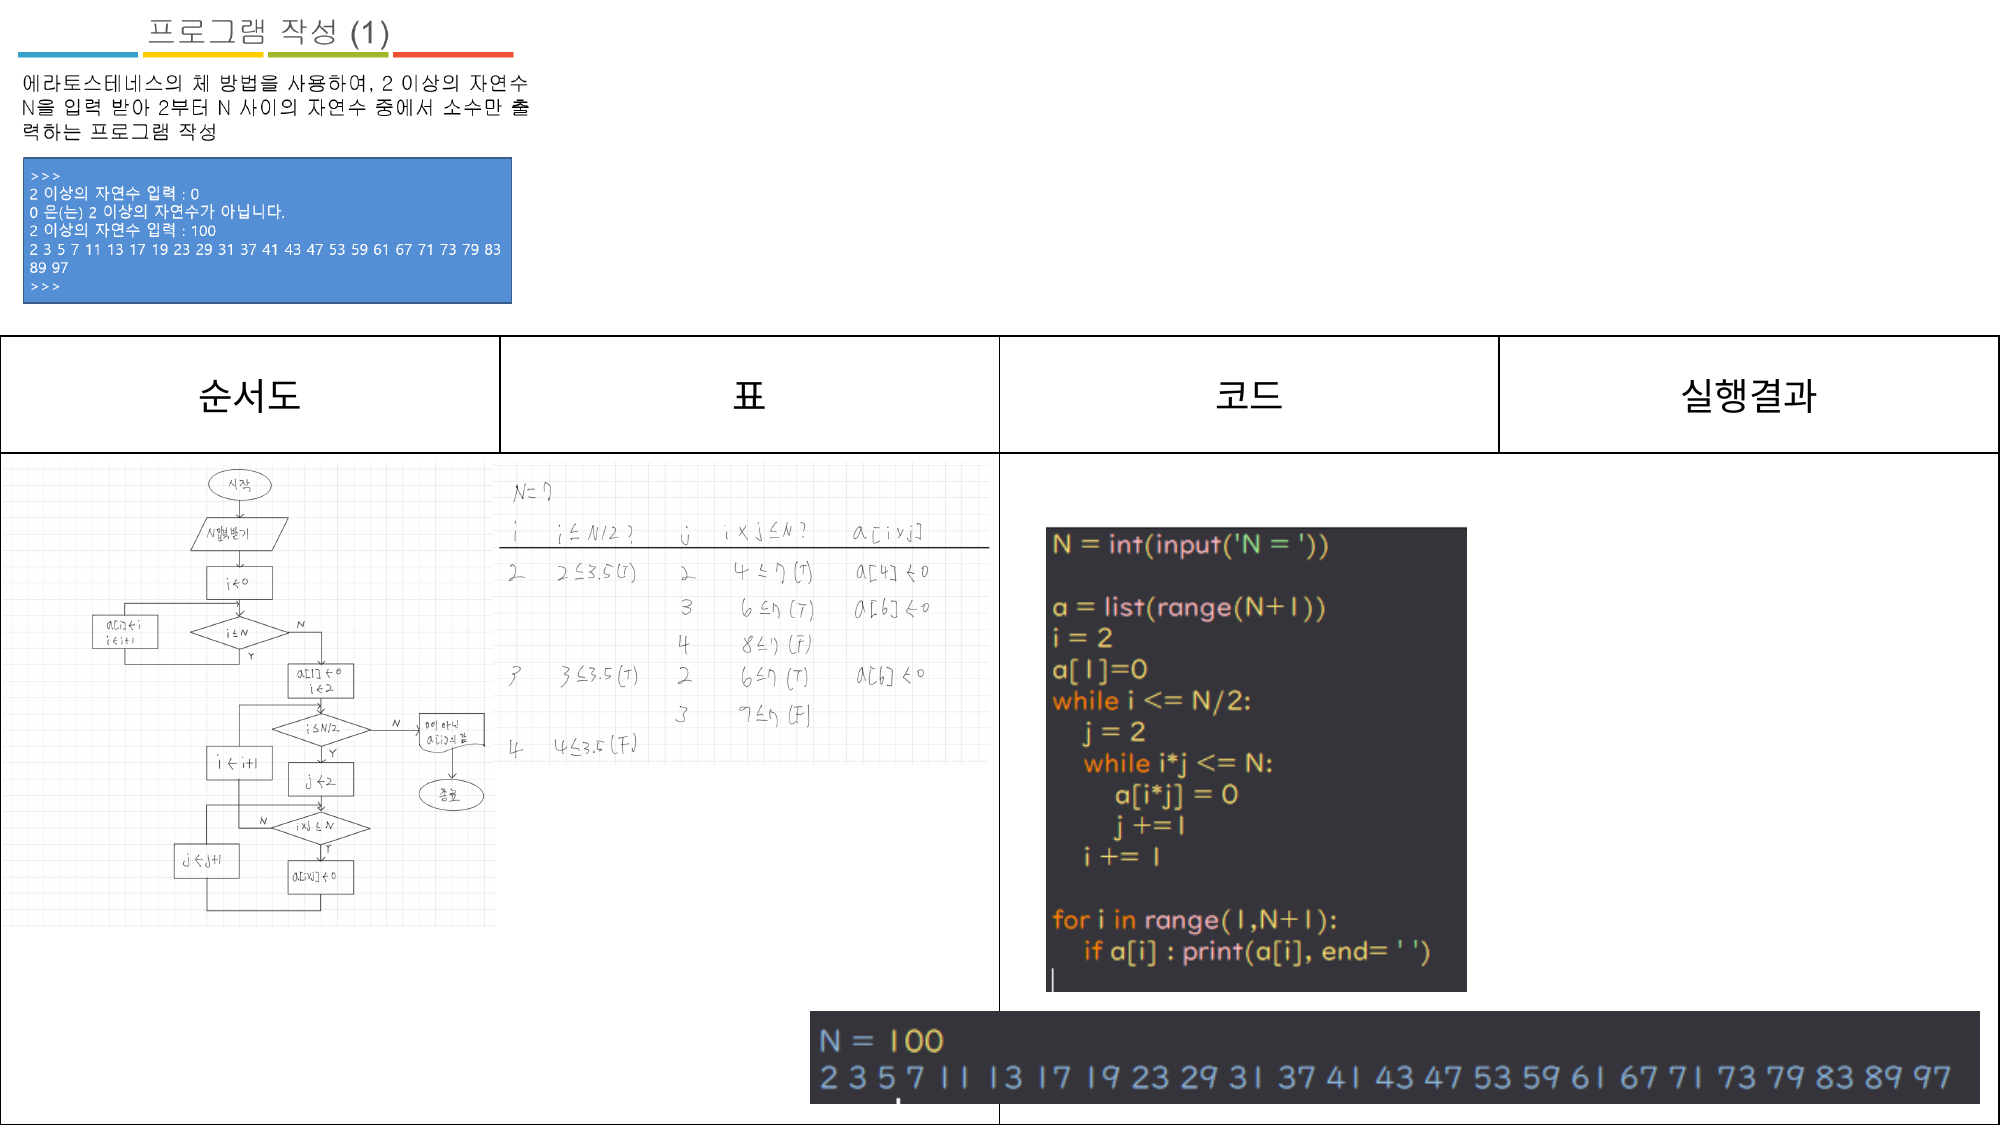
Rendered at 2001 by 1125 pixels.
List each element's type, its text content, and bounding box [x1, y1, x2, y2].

picture [1046, 526, 1467, 992]
table_header 코드 [1000, 337, 1498, 452]
table_cell [1000, 454, 1998, 1124]
picture [17, 10, 538, 315]
picture [810, 1011, 1980, 1104]
picture [2, 462, 990, 927]
table_cell [1, 454, 999, 1124]
table_header 실행결과 [1500, 337, 1998, 452]
table_header 순서도 [1, 337, 499, 452]
table_header 표 [501, 337, 999, 452]
